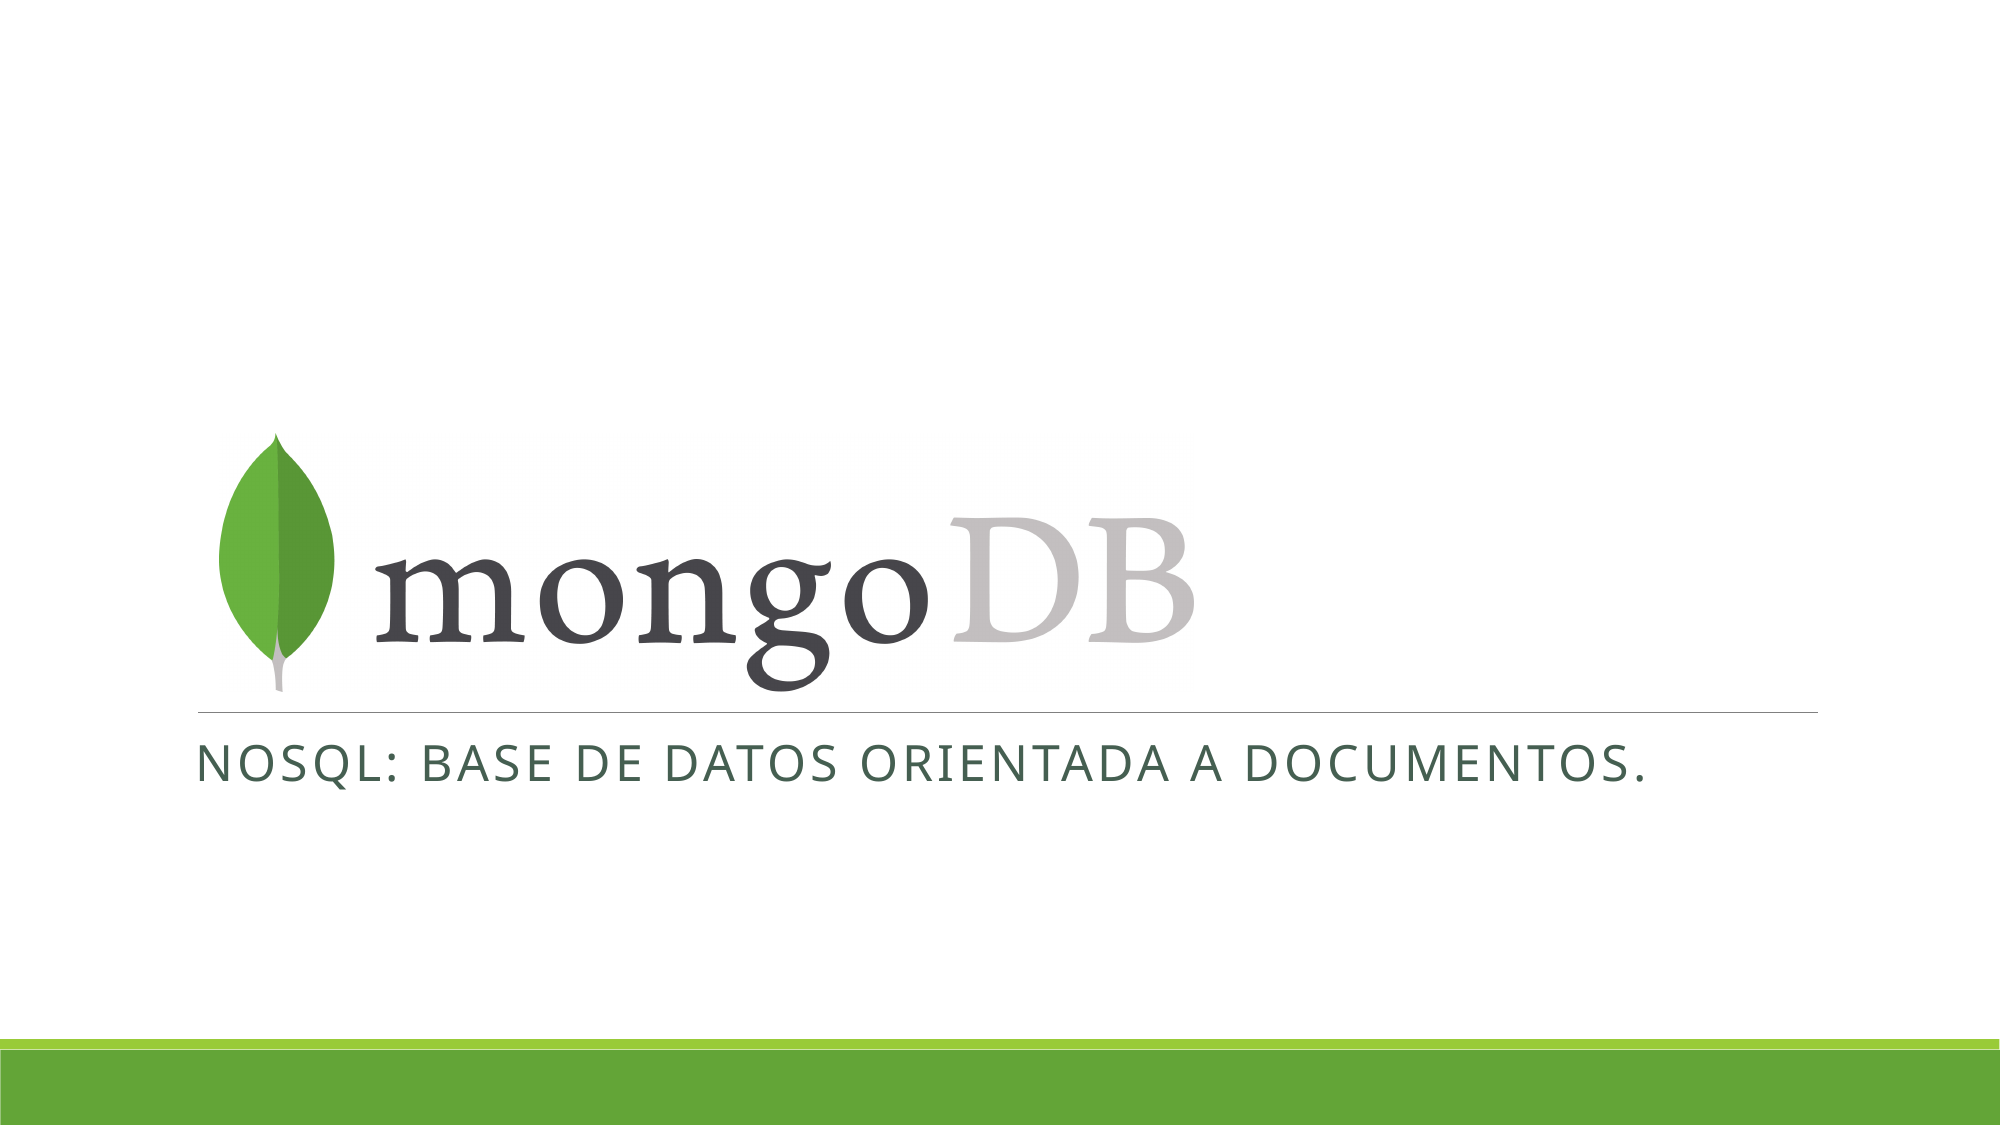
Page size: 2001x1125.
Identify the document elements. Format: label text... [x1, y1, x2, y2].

picture [218, 433, 1194, 692]
subtitle NoSQL: base de datos orientada a documentos. [180, 730, 1831, 919]
